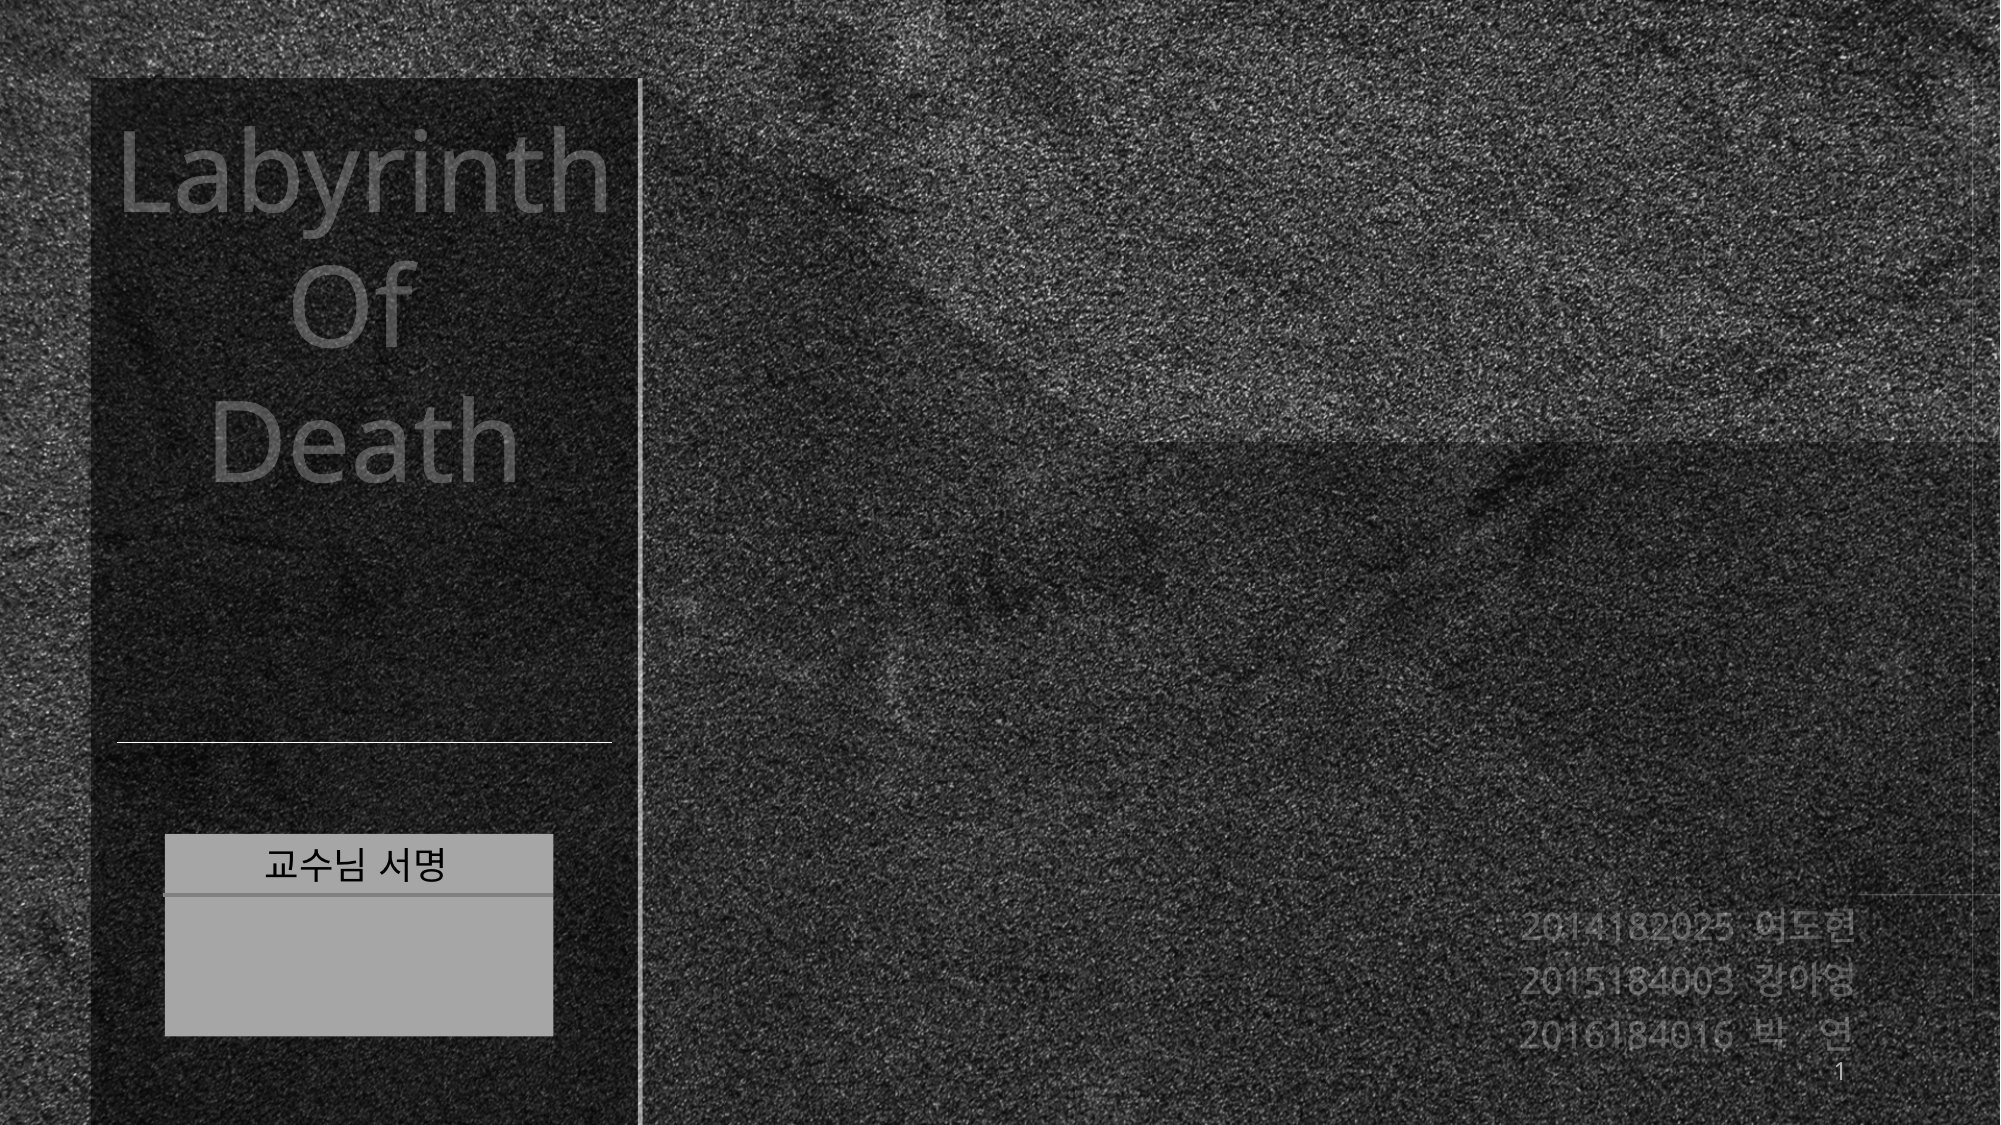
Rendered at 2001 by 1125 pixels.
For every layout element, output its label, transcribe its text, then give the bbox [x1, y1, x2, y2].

text_box [164, 833, 554, 894]
text_box 2015184003 강아영 [1504, 949, 1872, 1009]
text_box 교수님 서명 [250, 834, 542, 894]
text_box 2014182025 여도현 [1505, 894, 1873, 955]
text_box 2016184016 박 연 [1504, 1003, 1869, 1063]
slide_number 1 [1412, 1042, 1863, 1103]
text_box Labyrinth Of Death [91, 91, 638, 512]
picture [0, 0, 2000, 1125]
text_box [164, 895, 554, 1037]
